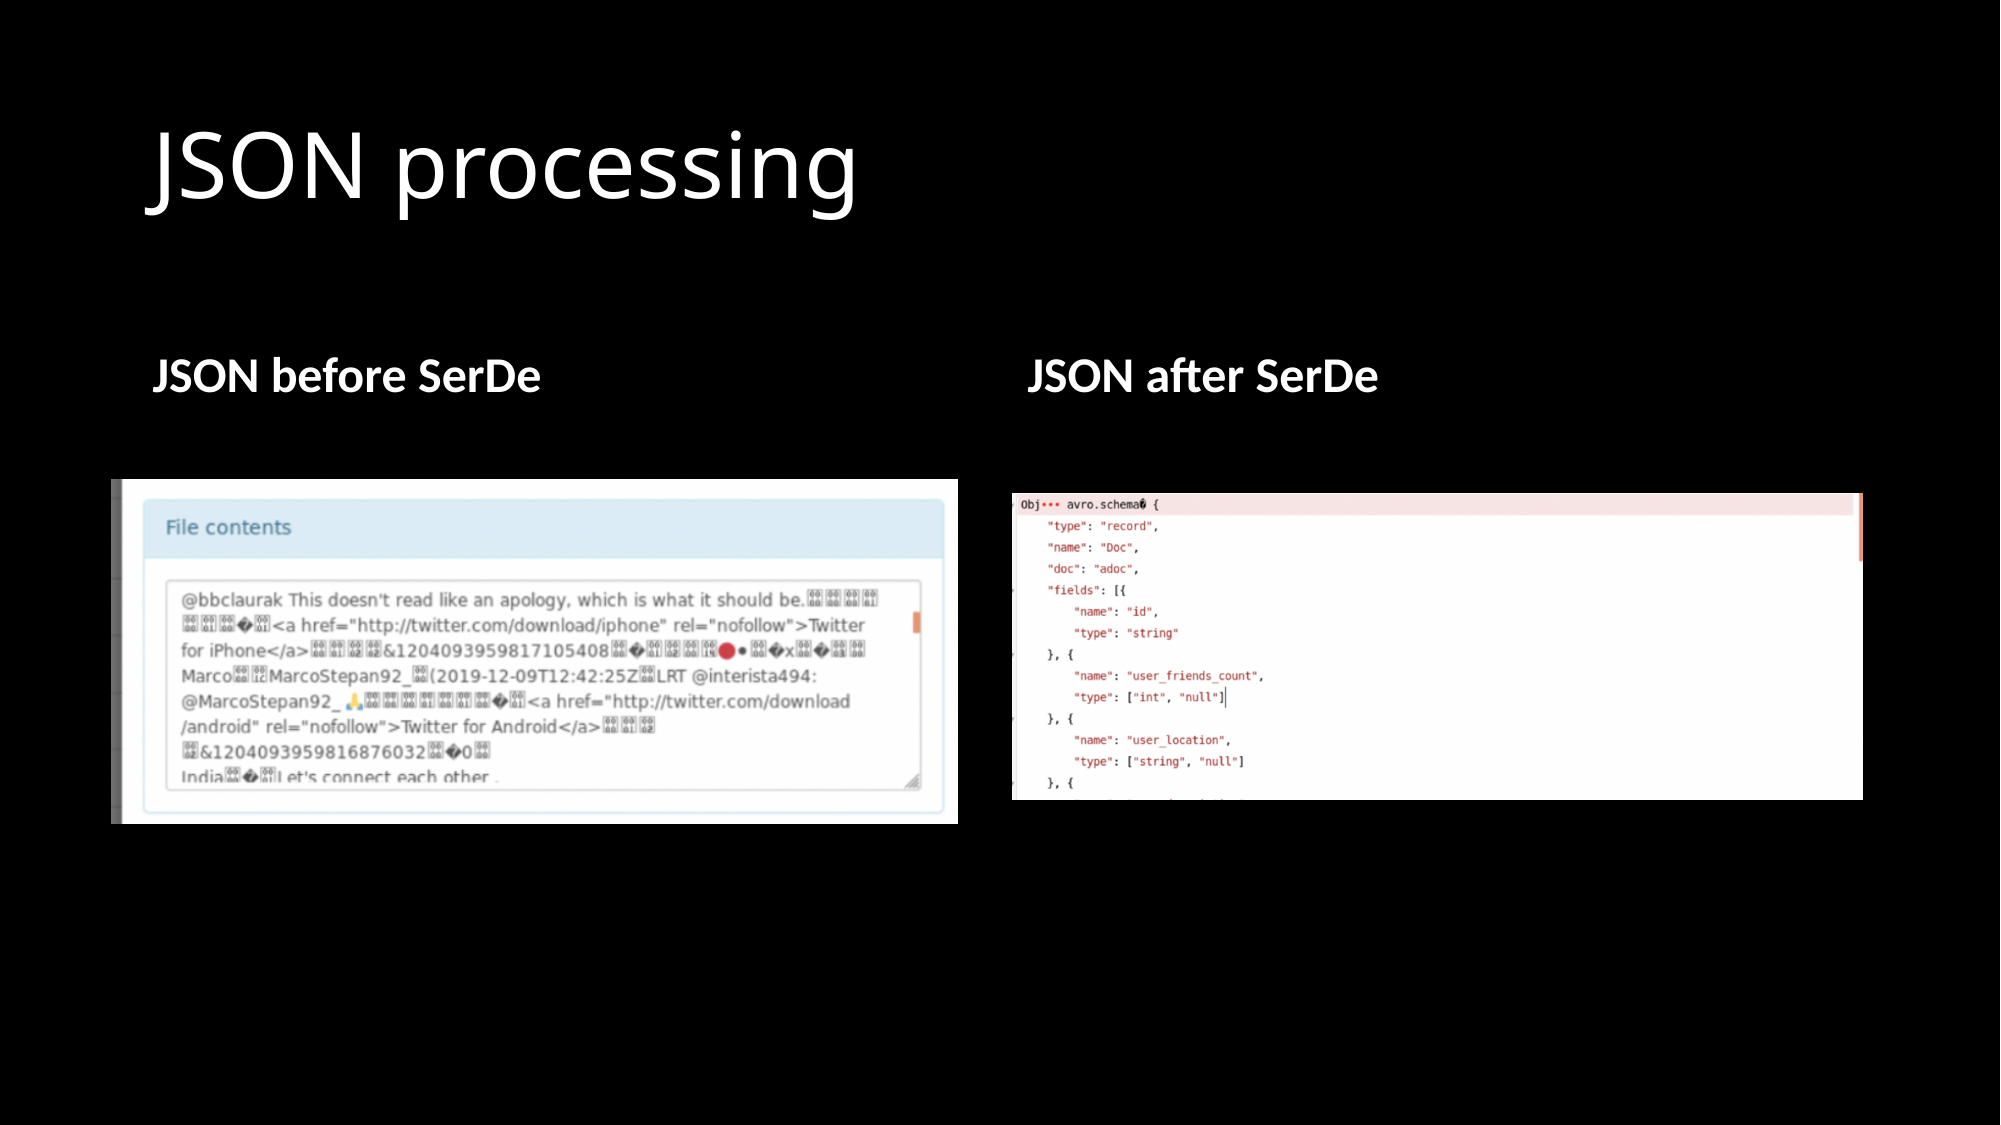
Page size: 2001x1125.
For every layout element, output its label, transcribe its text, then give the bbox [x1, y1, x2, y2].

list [1012, 493, 1863, 800]
list JSON after SerDe [1012, 275, 1863, 411]
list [111, 479, 958, 824]
list JSON before SerDe [137, 275, 984, 411]
title JSON processing [137, 59, 1863, 278]
